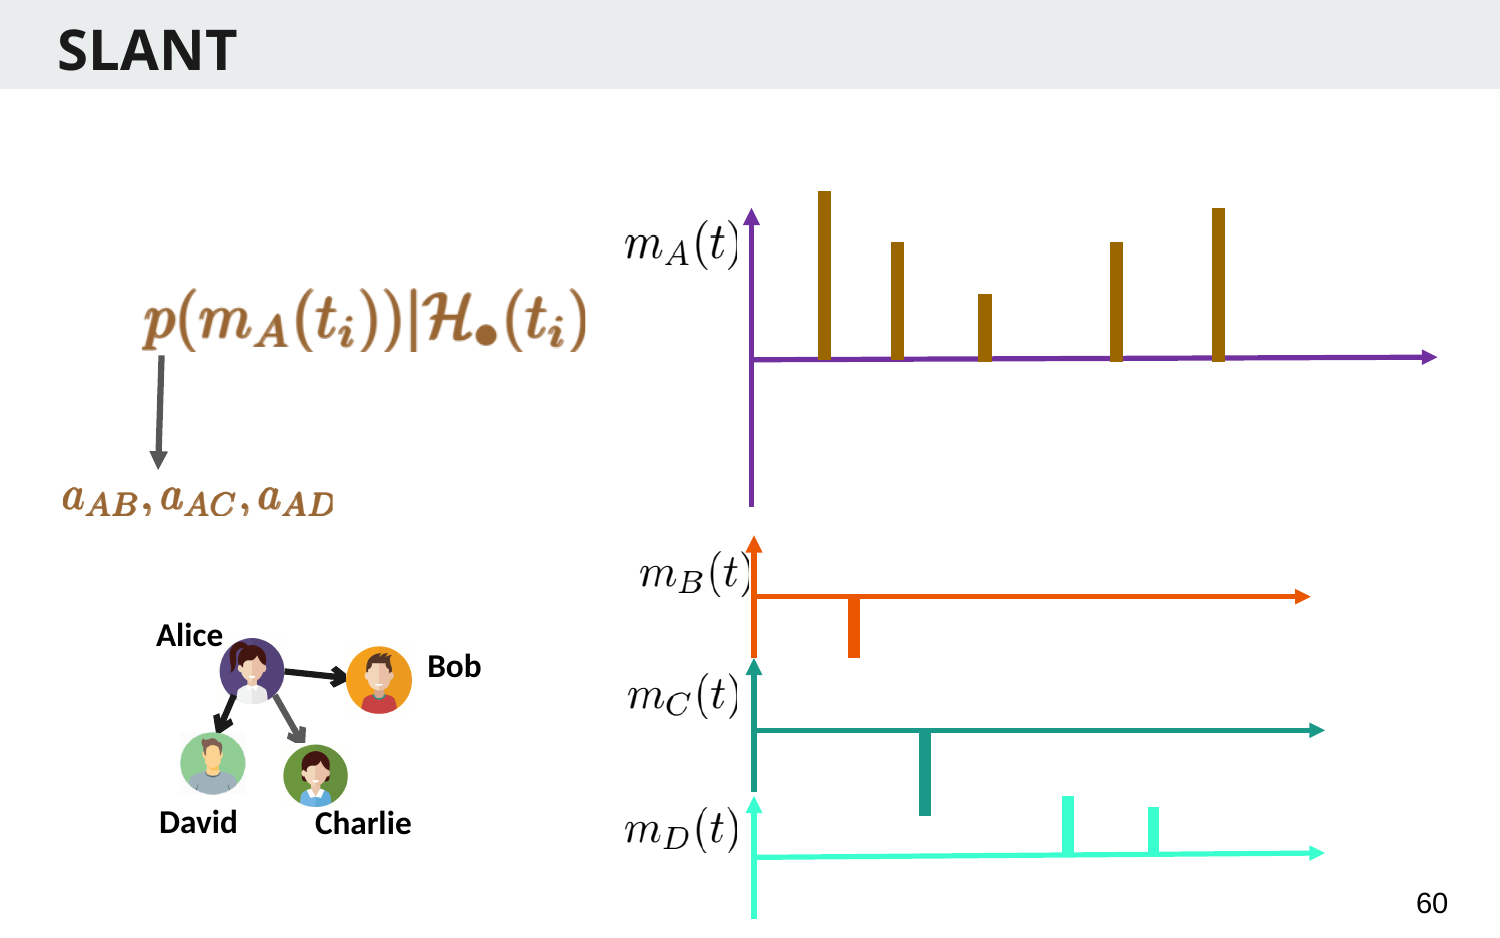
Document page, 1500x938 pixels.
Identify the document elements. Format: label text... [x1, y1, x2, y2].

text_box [157, 362, 162, 471]
picture [141, 287, 586, 353]
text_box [131, 605, 519, 850]
picture [62, 486, 333, 516]
title SLANT [42, 0, 1305, 97]
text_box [624, 535, 1326, 919]
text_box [624, 190, 1438, 508]
slide_number 60 [1400, 865, 1491, 938]
